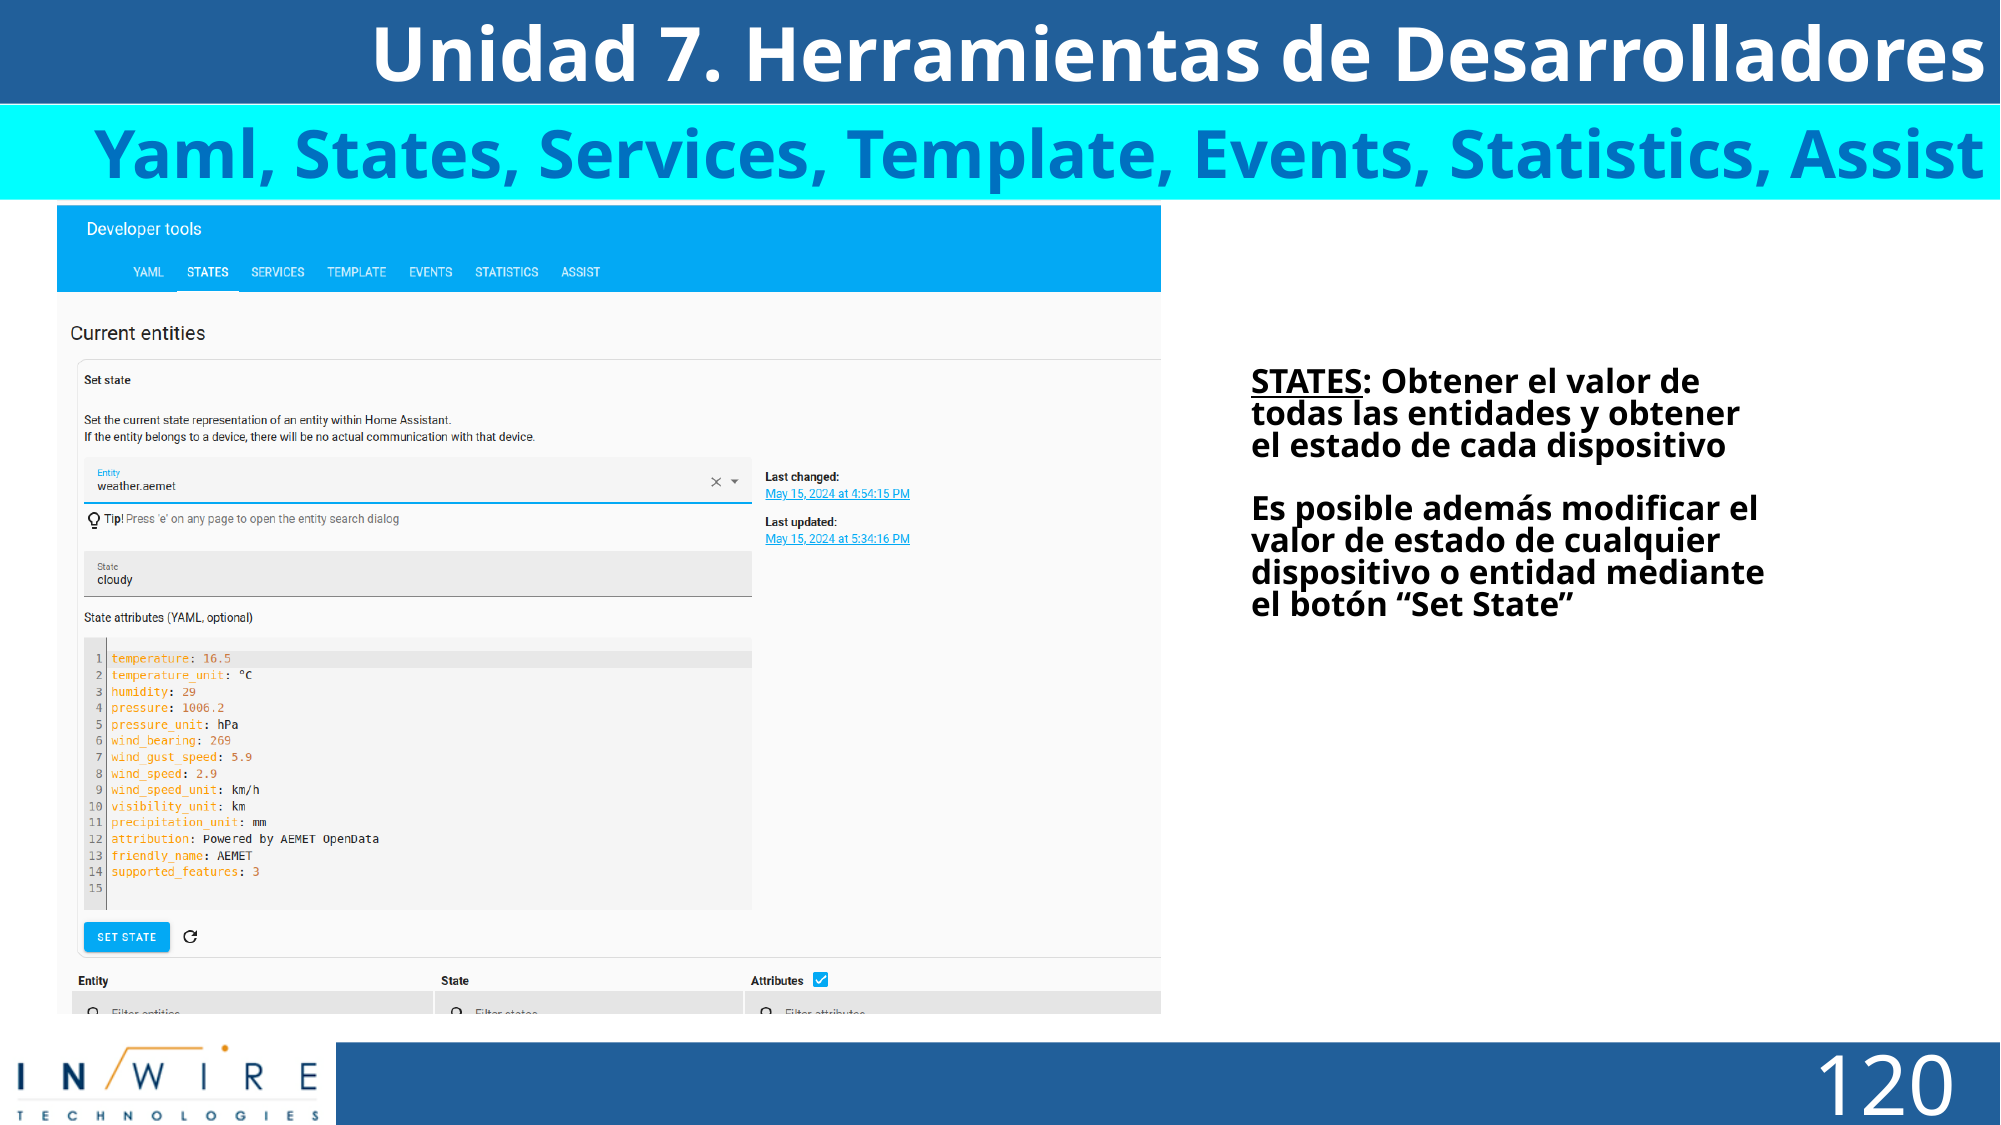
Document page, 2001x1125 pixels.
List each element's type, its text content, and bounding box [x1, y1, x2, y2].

text_box Unidad 7. Herramientas de Desarrolladores [0, 0, 2000, 104]
picture [57, 200, 1161, 205]
text_box STATES: Obtener el valor de todas las entidades y obtener el estado de cada dispositivo Es posible además modificar el valor de estado de cualquier dispositivo o entidad mediante el botón “Set State” [1236, 360, 1790, 631]
text_box Yaml, States, Services, Template, Events, Statistics, Assist [0, 104, 2000, 200]
picture [57, 292, 1161, 1014]
picture [0, 1037, 336, 1125]
list States: [1161, 299, 1863, 1014]
picture [155, 268, 160, 276]
